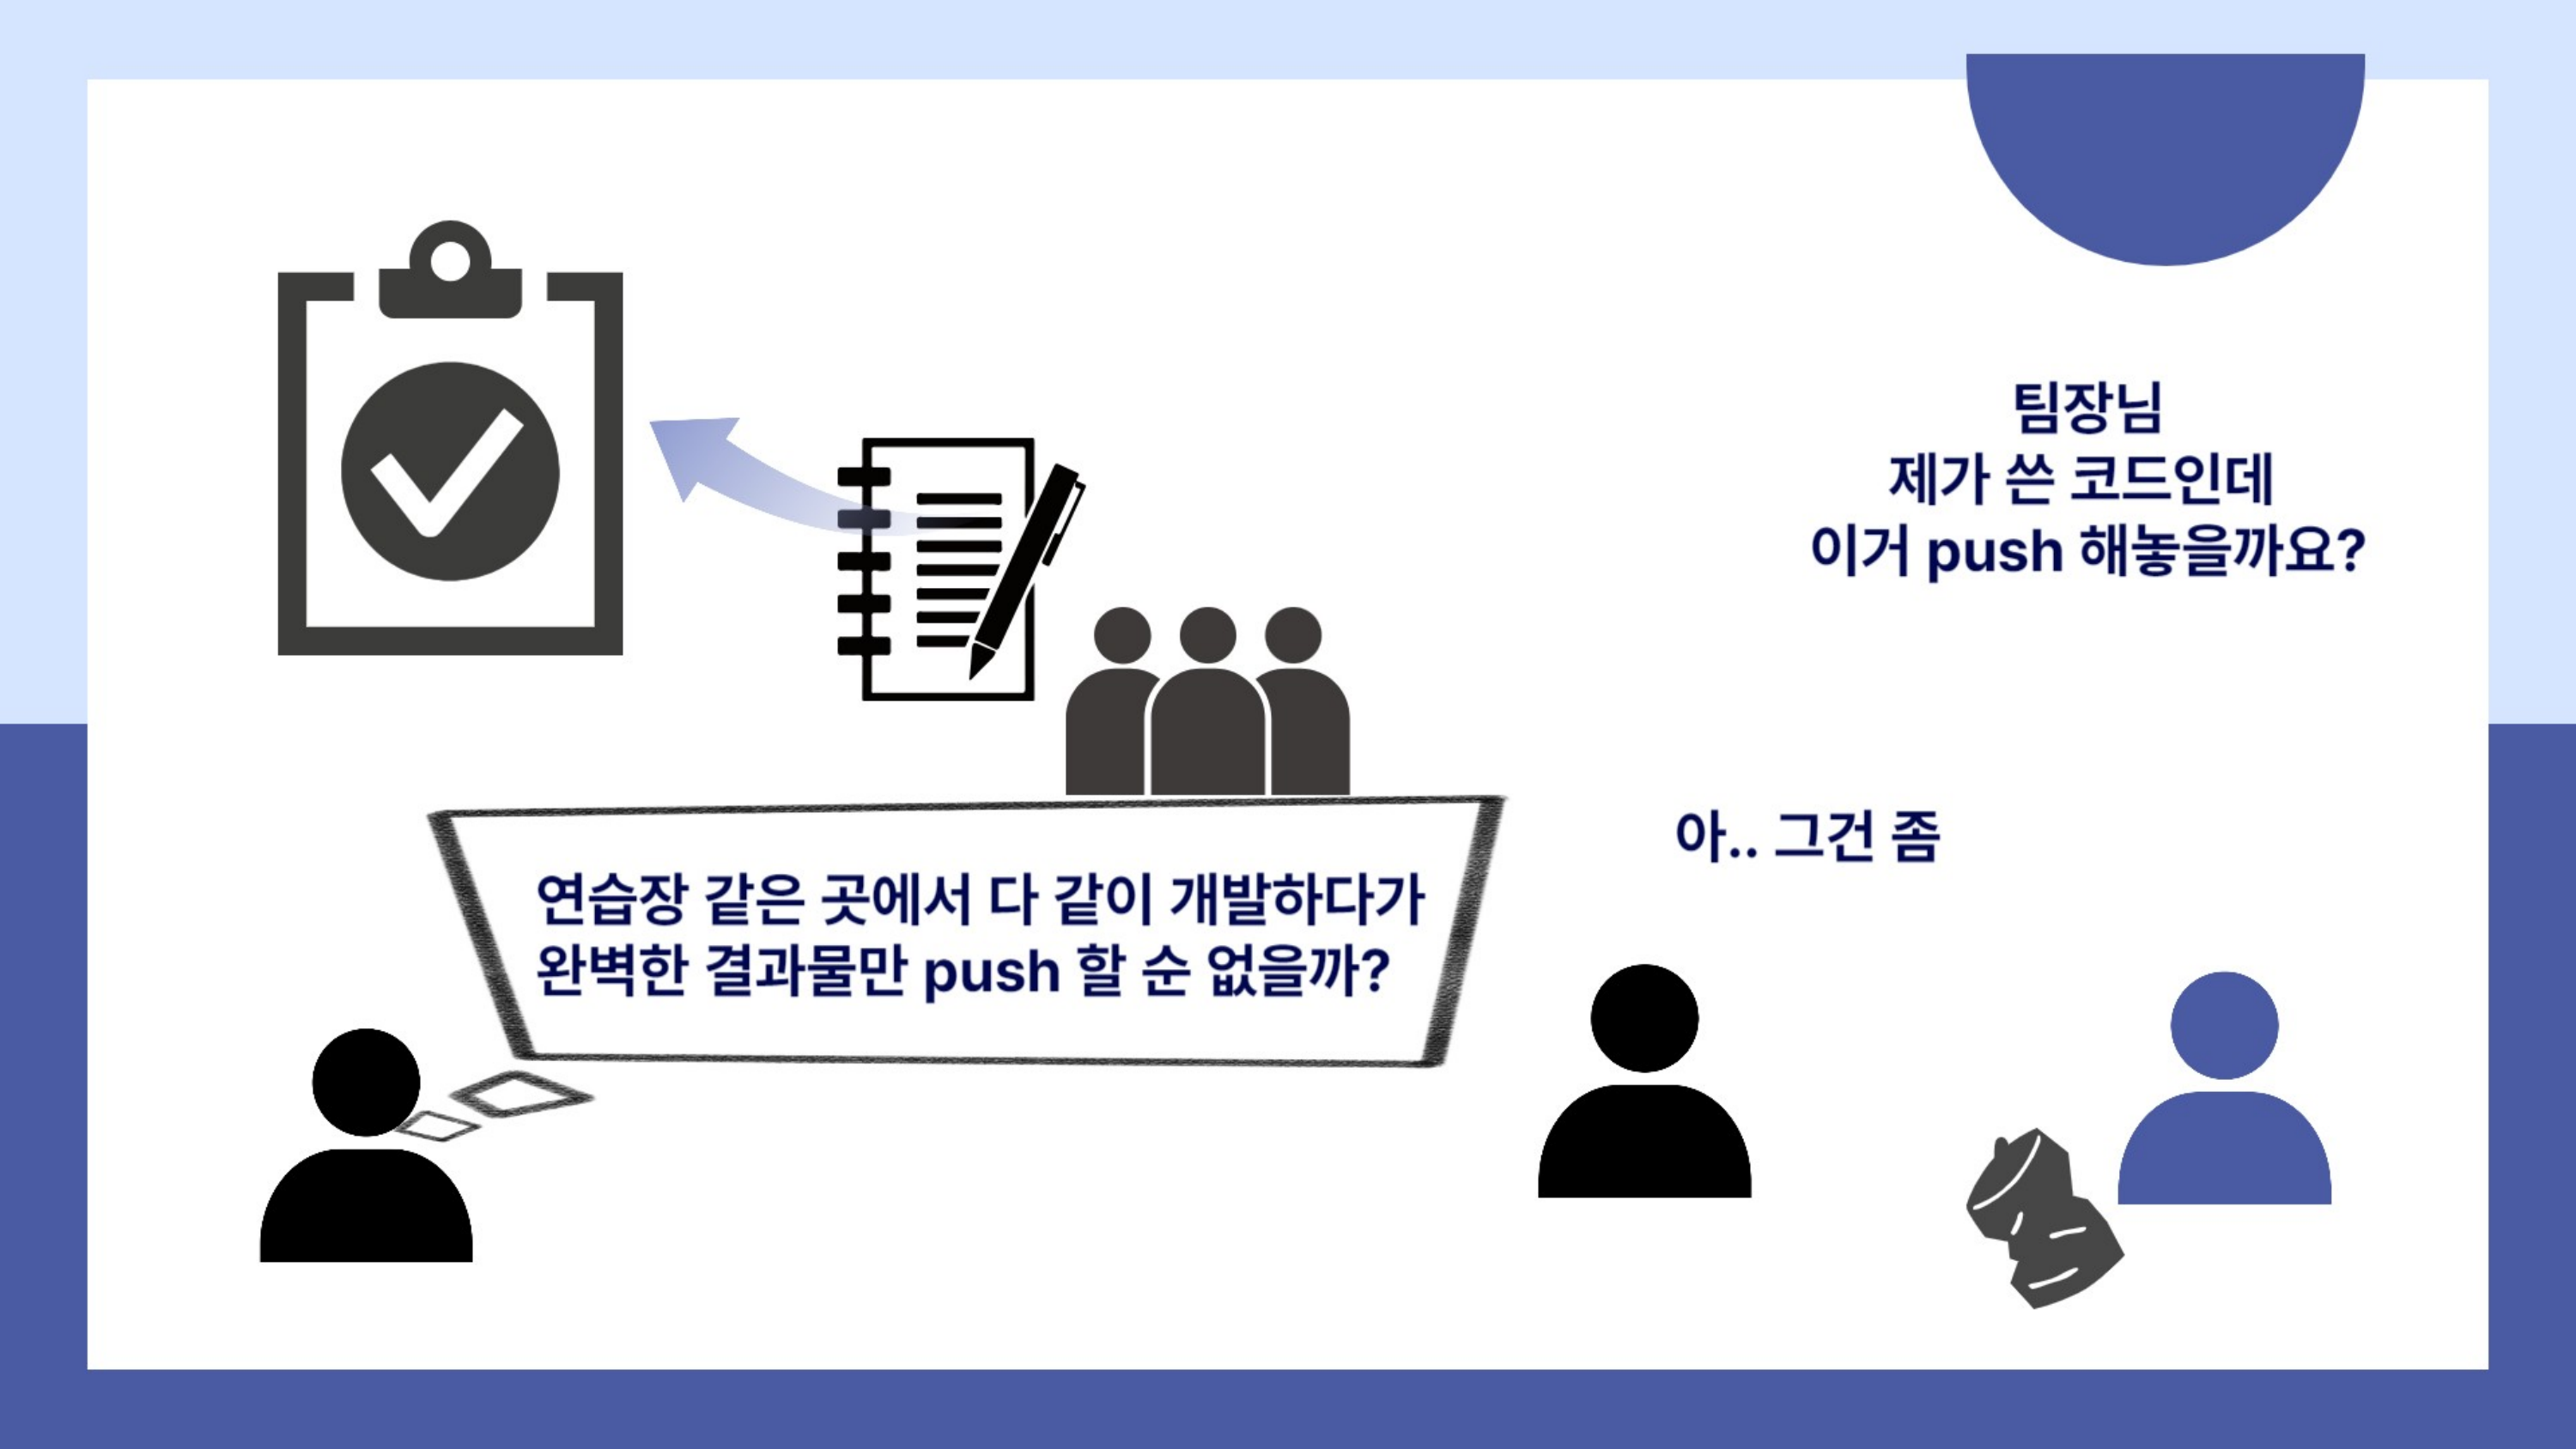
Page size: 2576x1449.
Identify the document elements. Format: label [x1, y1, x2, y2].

text_box [0, 0, 2576, 1449]
